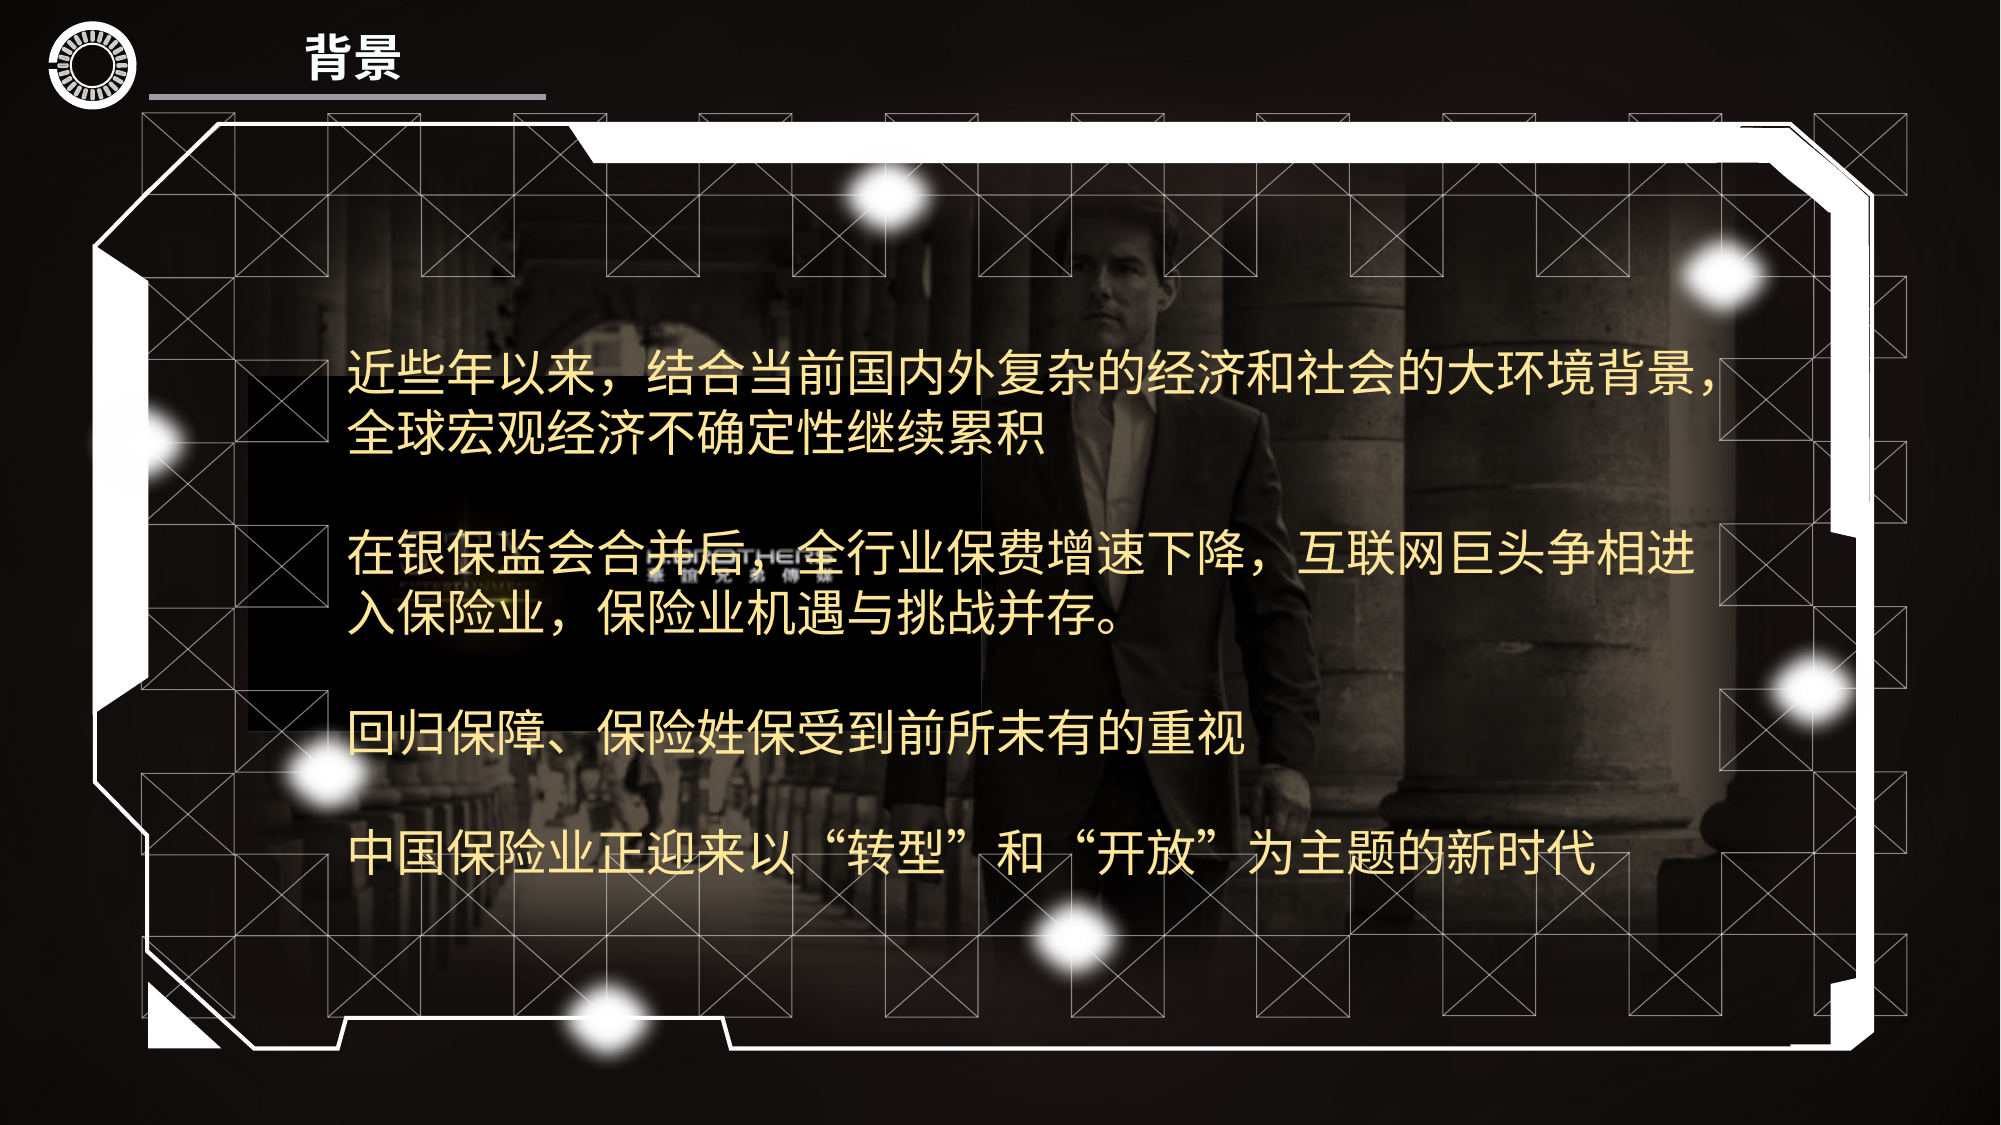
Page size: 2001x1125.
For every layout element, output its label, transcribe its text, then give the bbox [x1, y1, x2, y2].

text_box 背景 [137, 31, 579, 89]
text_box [48, 21, 137, 110]
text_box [74, 112, 1908, 1079]
